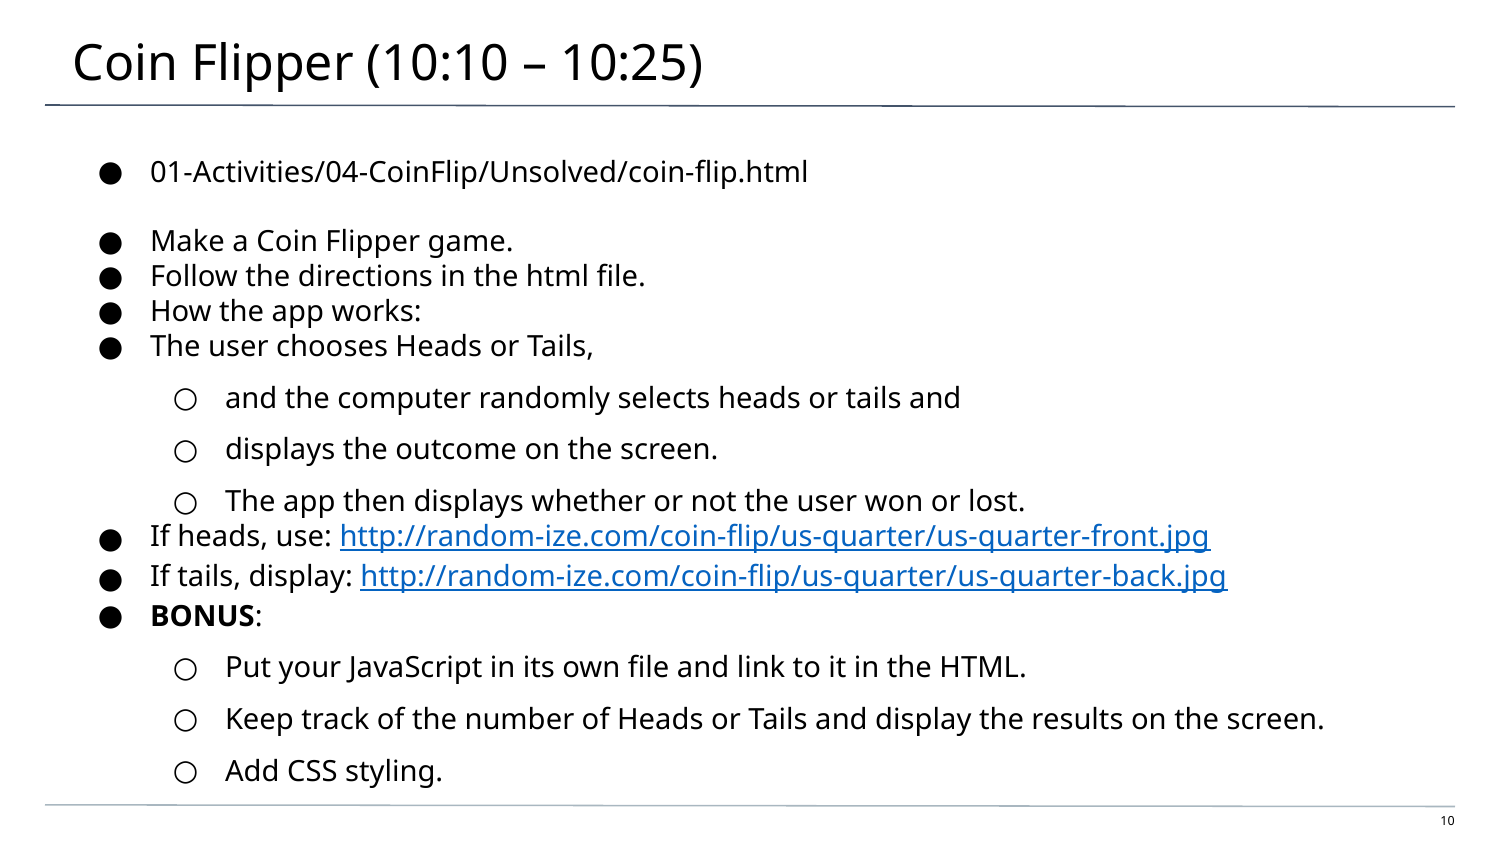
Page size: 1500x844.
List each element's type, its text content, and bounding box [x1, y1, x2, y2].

list 01-Activities/04-CoinFlip/Unsolved/coin-flip.html Make a Coin Flipper game. Follow the directions in the html file. How the app works: The user chooses Heads or Tails, and the computer randomly selects heads or tails and displays the outcome on the screen. The app then displays whether or not the user won or lost. If heads, use: http://random-ize.com/coin-flip/us-quarter/us-quarter-front.jpg If tails, display: http://random-ize.com/coin-flip/us-quarter/us-quarter-back.jpg BONUS: Put your JavaScript in its own file and link to it in the HTML. Keep track of the number of Heads or Tails and display the results on the screen. Add CSS styling. [0, 117, 1500, 805]
title Coin Flipper (10:10 – 10:25) [0, 0, 1500, 88]
